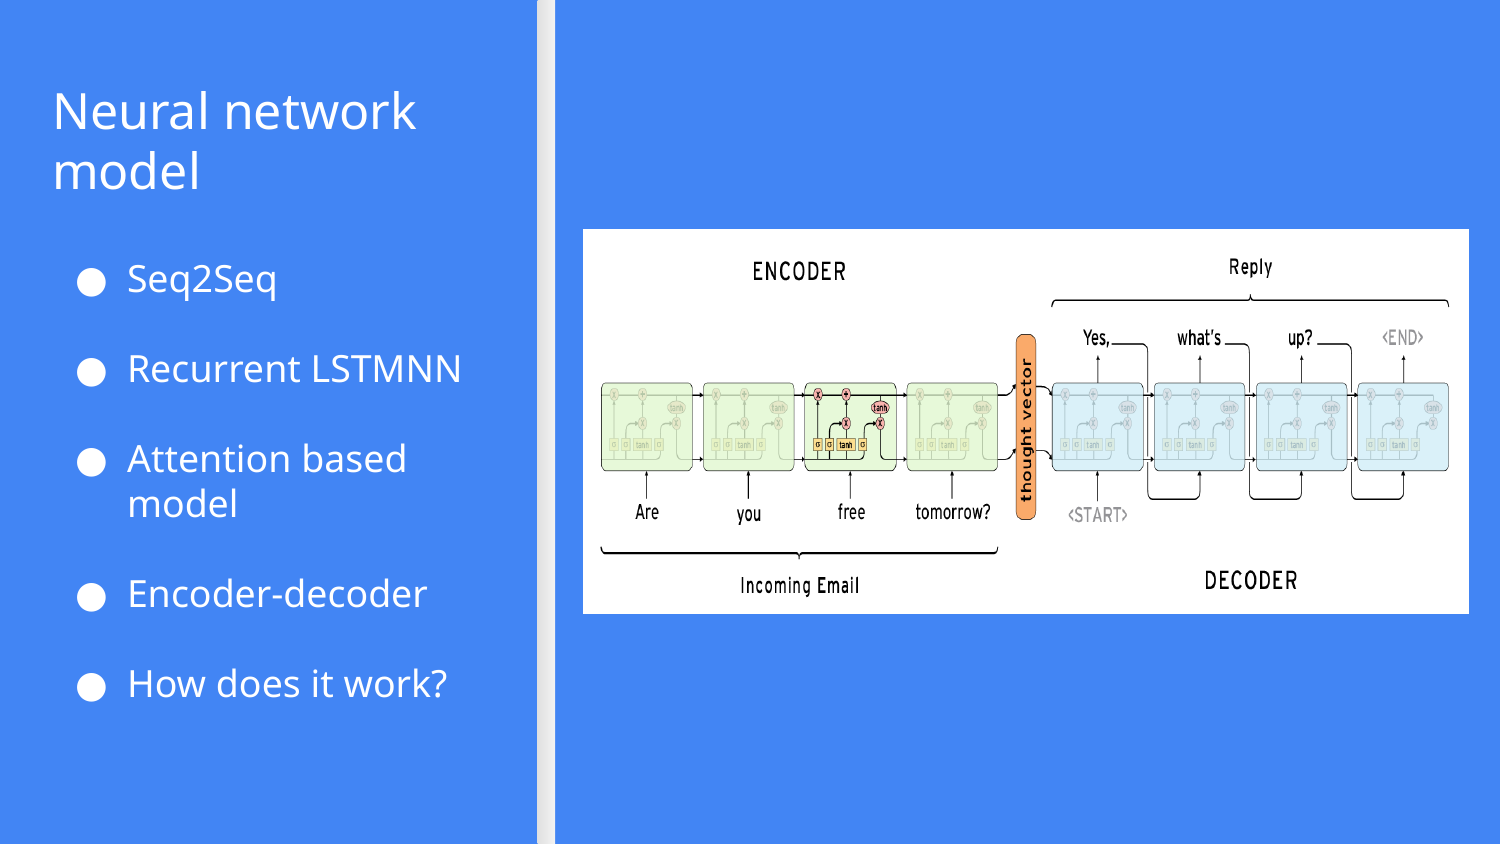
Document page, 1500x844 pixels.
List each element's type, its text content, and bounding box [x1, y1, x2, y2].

text_box Neural network model [37, 58, 498, 215]
picture [583, 229, 1469, 614]
text_box Seq2Seq Recurrent LSTMNN Attention based model Encoder-decoder How does it work? [37, 240, 498, 760]
